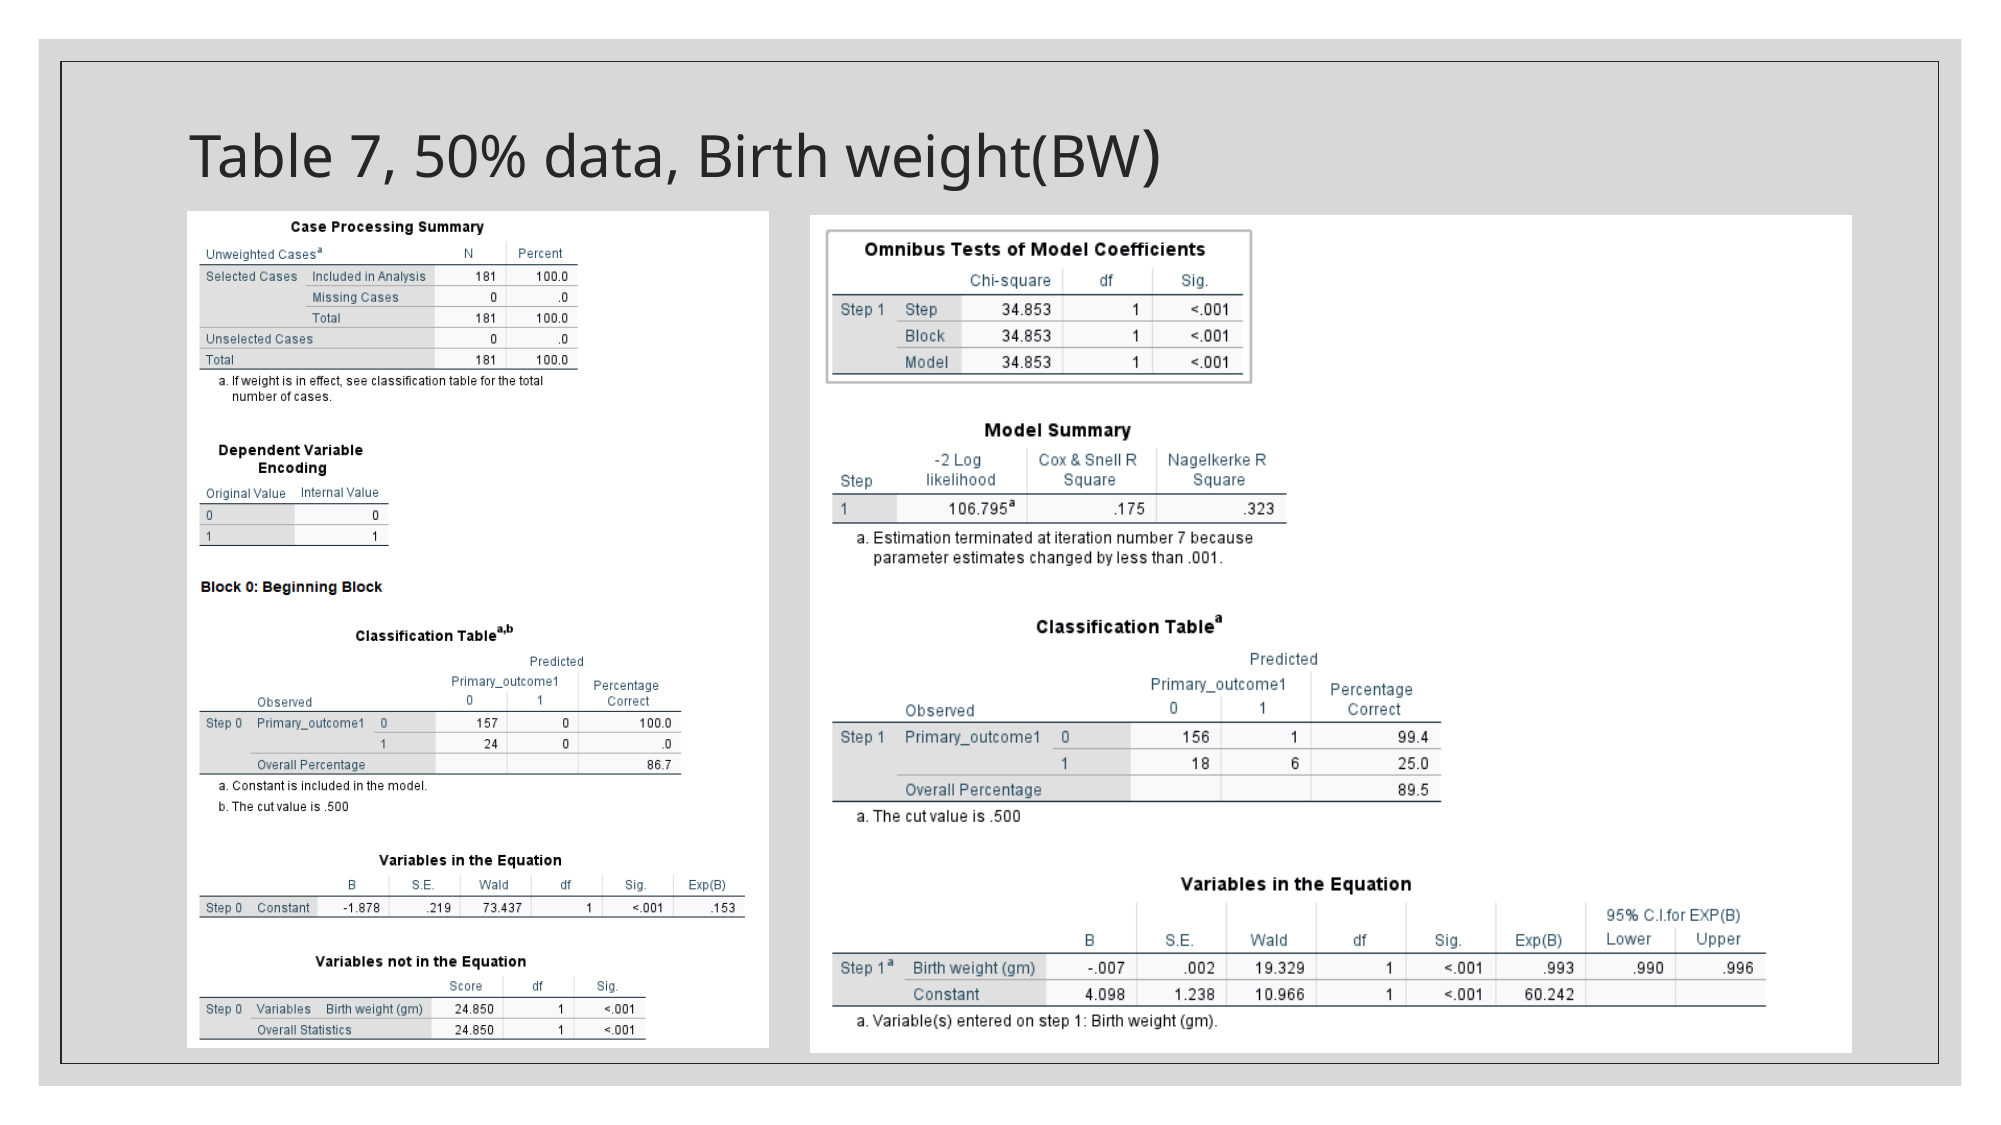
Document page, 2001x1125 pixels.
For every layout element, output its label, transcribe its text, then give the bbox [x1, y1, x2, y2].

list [187, 211, 769, 1048]
picture [810, 215, 1852, 1053]
title Table 7, 50% data, Birth weight(BW) [174, 105, 1825, 207]
